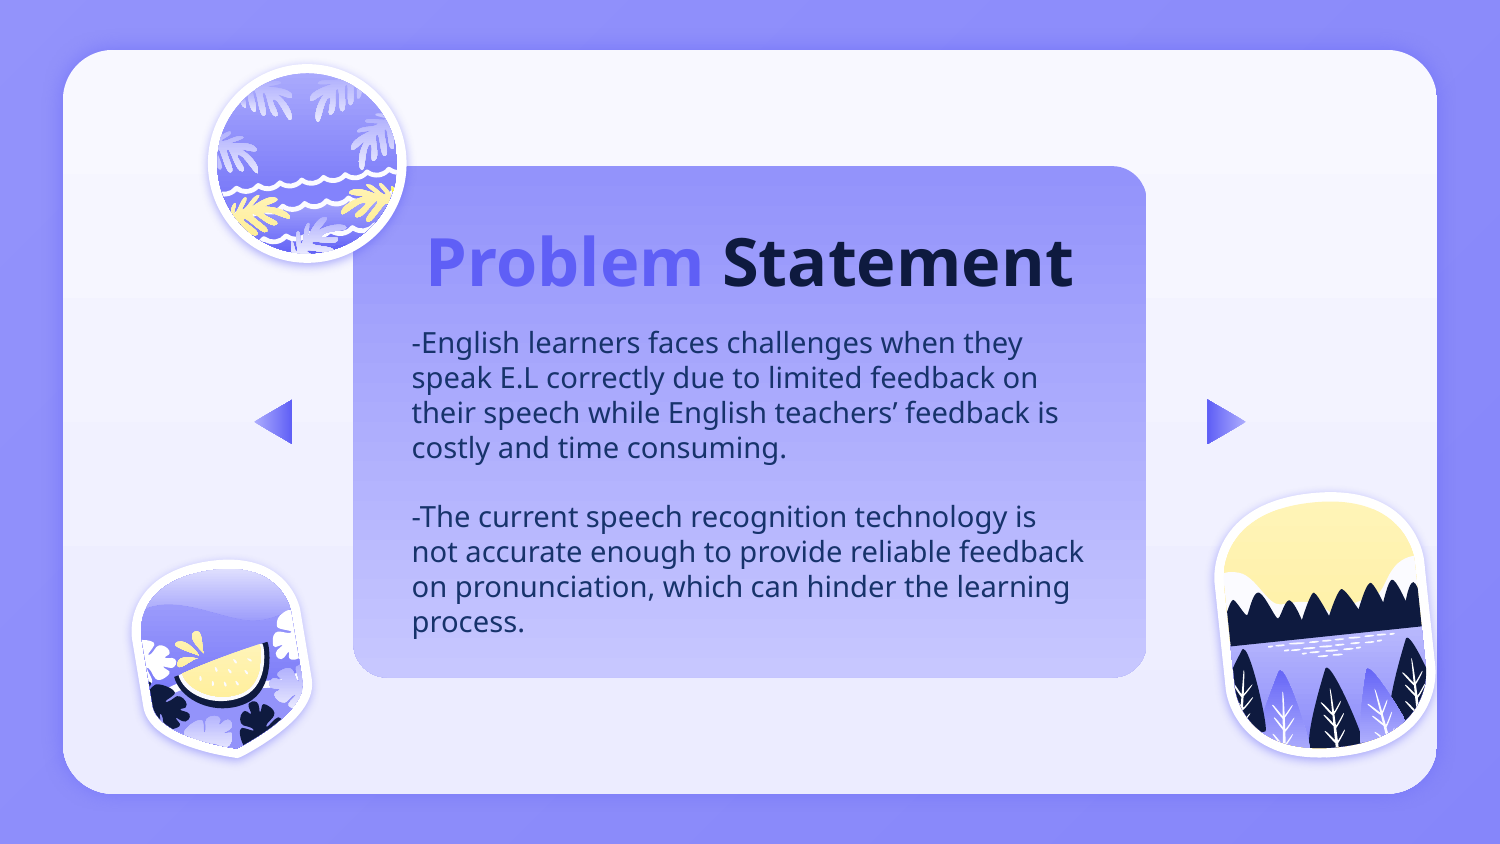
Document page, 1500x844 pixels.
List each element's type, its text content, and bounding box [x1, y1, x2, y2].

text_box [1207, 399, 1246, 444]
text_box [1228, 501, 1422, 749]
title Problem Statement [396, 206, 1104, 313]
text_box [254, 399, 293, 444]
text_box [216, 73, 398, 254]
subtitle -English learners faces challenges when they speak E.L correctly due to limited feedback on their speech while English teachers’ feedback is costly and time consuming. -The current speech recognition technology is not accurate enough to provide reliable feedback on pronunciation, which can hinder the learning process. [396, 339, 1104, 664]
text_box [353, 166, 1147, 678]
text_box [144, 569, 300, 750]
